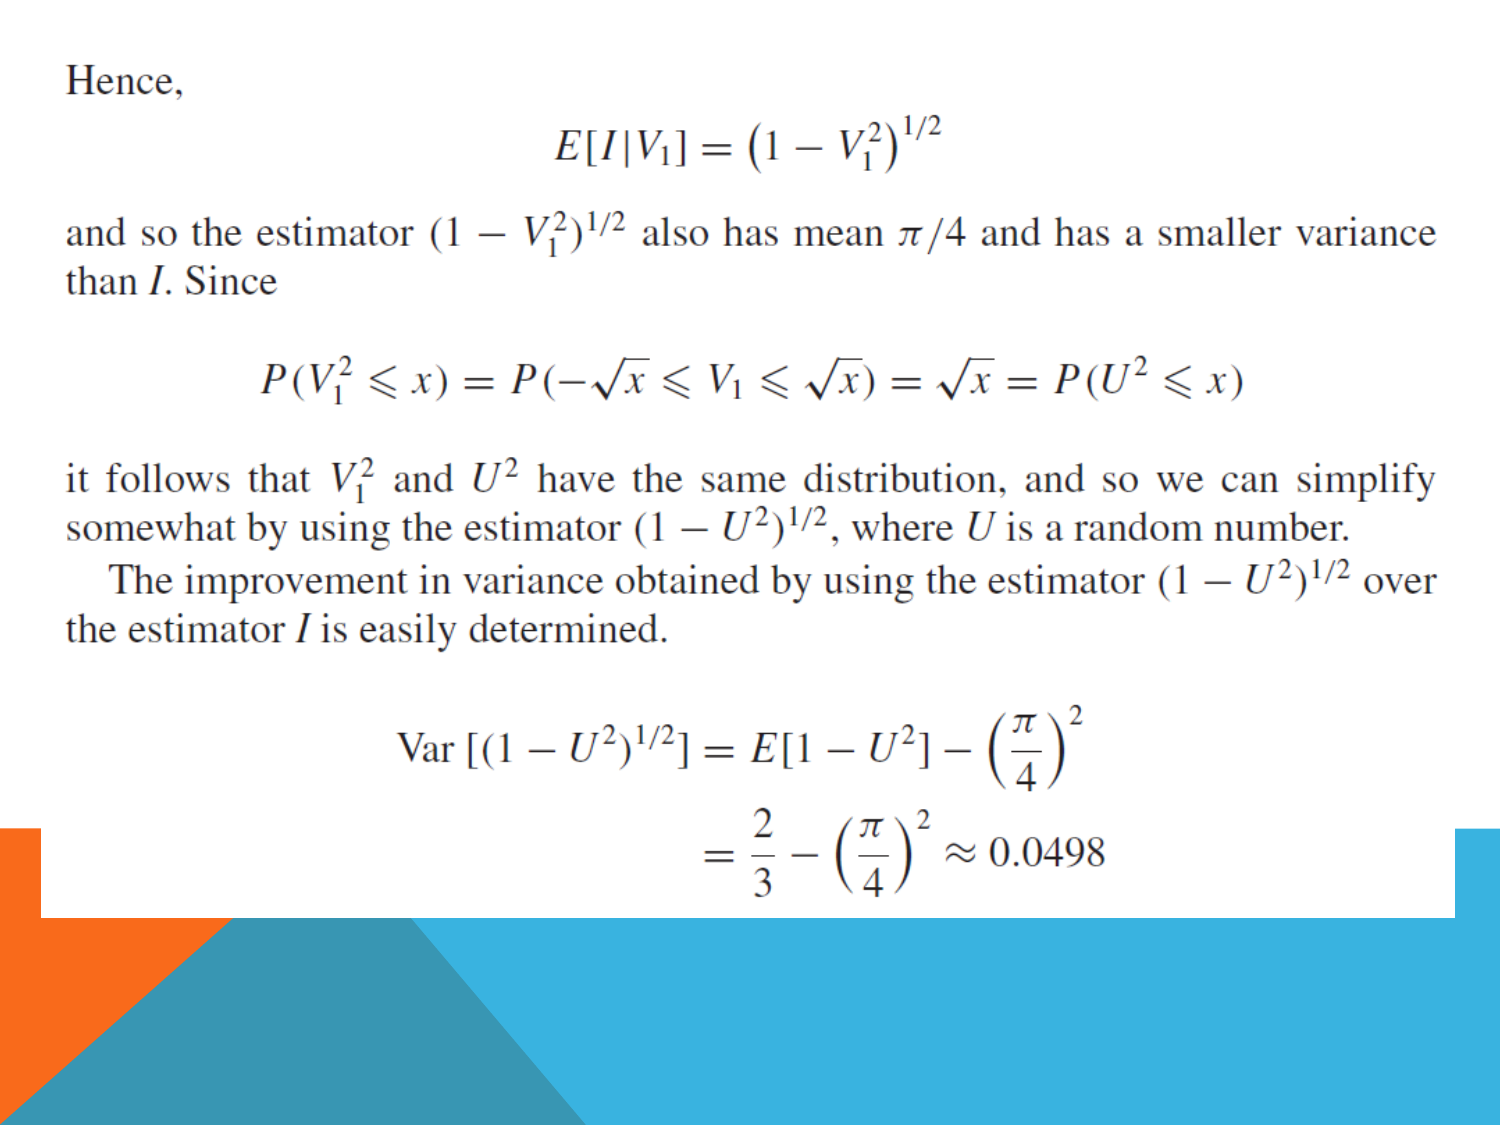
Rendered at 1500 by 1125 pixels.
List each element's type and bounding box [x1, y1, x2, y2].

picture [40, 54, 1455, 918]
